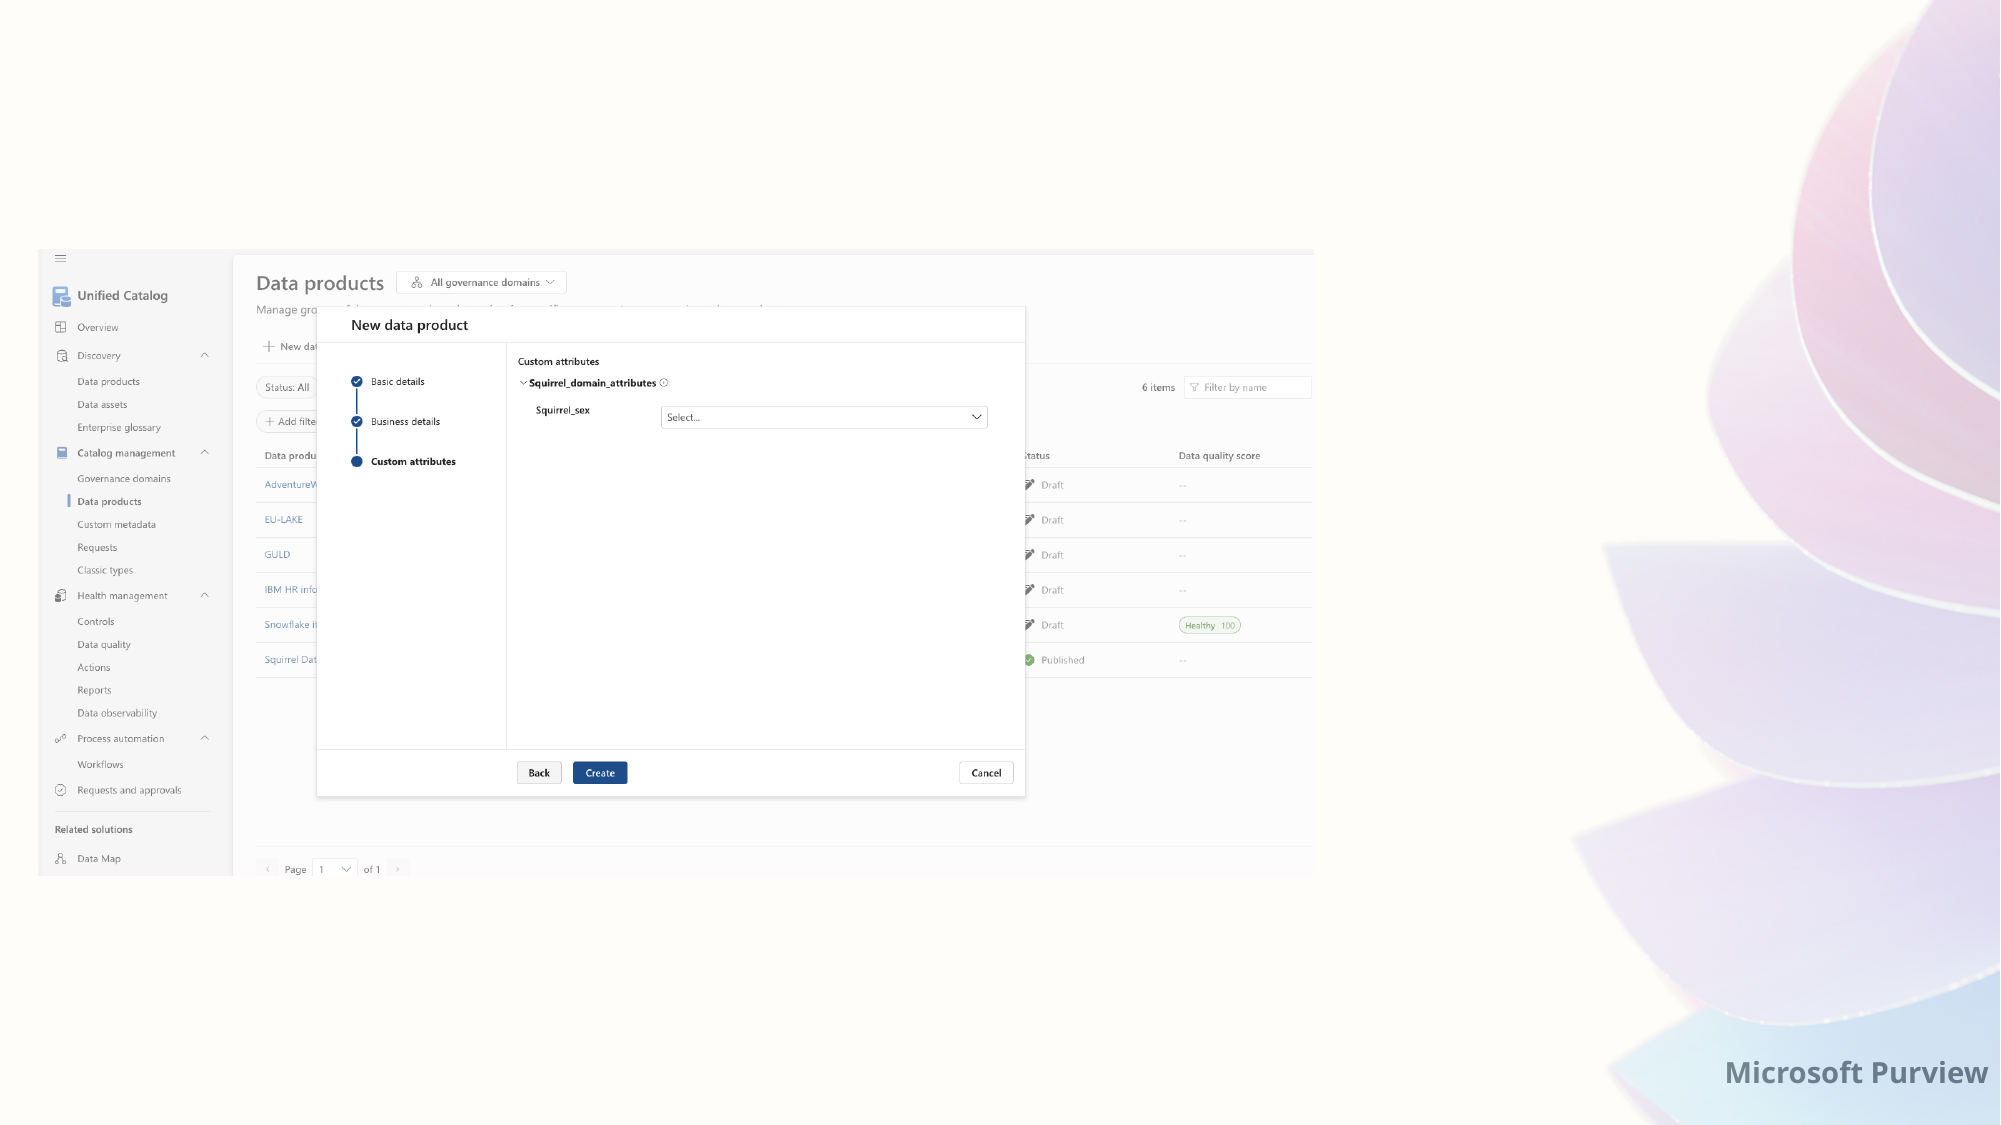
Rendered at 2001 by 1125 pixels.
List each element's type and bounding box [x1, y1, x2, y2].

picture [38, 249, 1314, 876]
